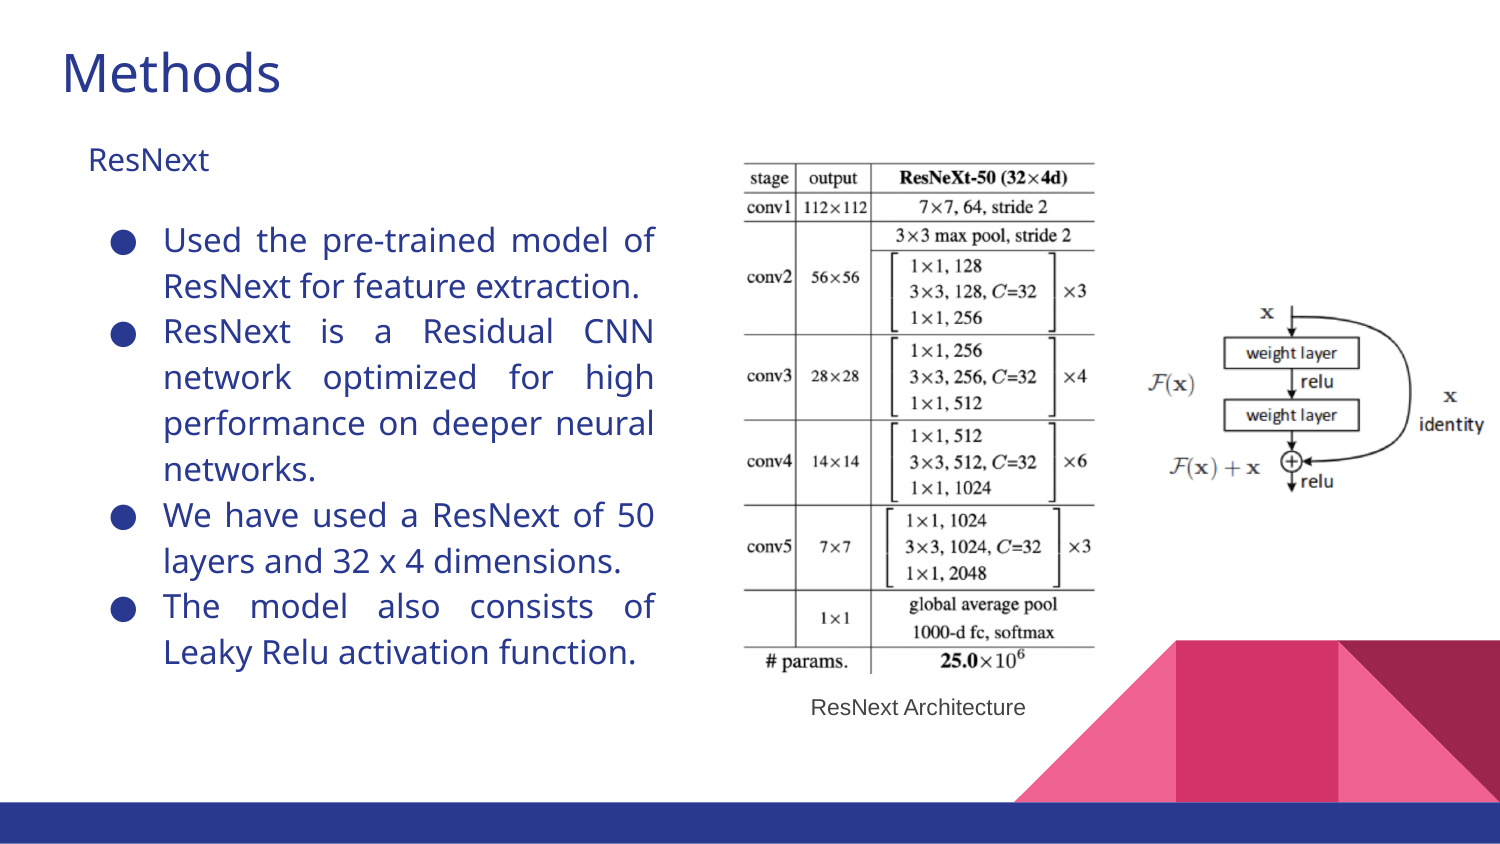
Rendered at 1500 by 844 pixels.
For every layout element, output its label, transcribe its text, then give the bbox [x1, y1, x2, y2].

picture [735, 152, 1107, 692]
list ResNext [72, 118, 1471, 193]
picture [1129, 289, 1488, 523]
title Methods [46, 24, 1445, 119]
text_box Used the pre-trained model of ResNext for feature extraction. ResNext is a Residual CNN network optimized for high performance on deeper neural networks. We have used a ResNext of 50 layers and 32 x 4 dimensions. The model also consists of Leaky Relu activation function. [72, 198, 671, 803]
text_box ResNext Architecture [795, 700, 1047, 734]
